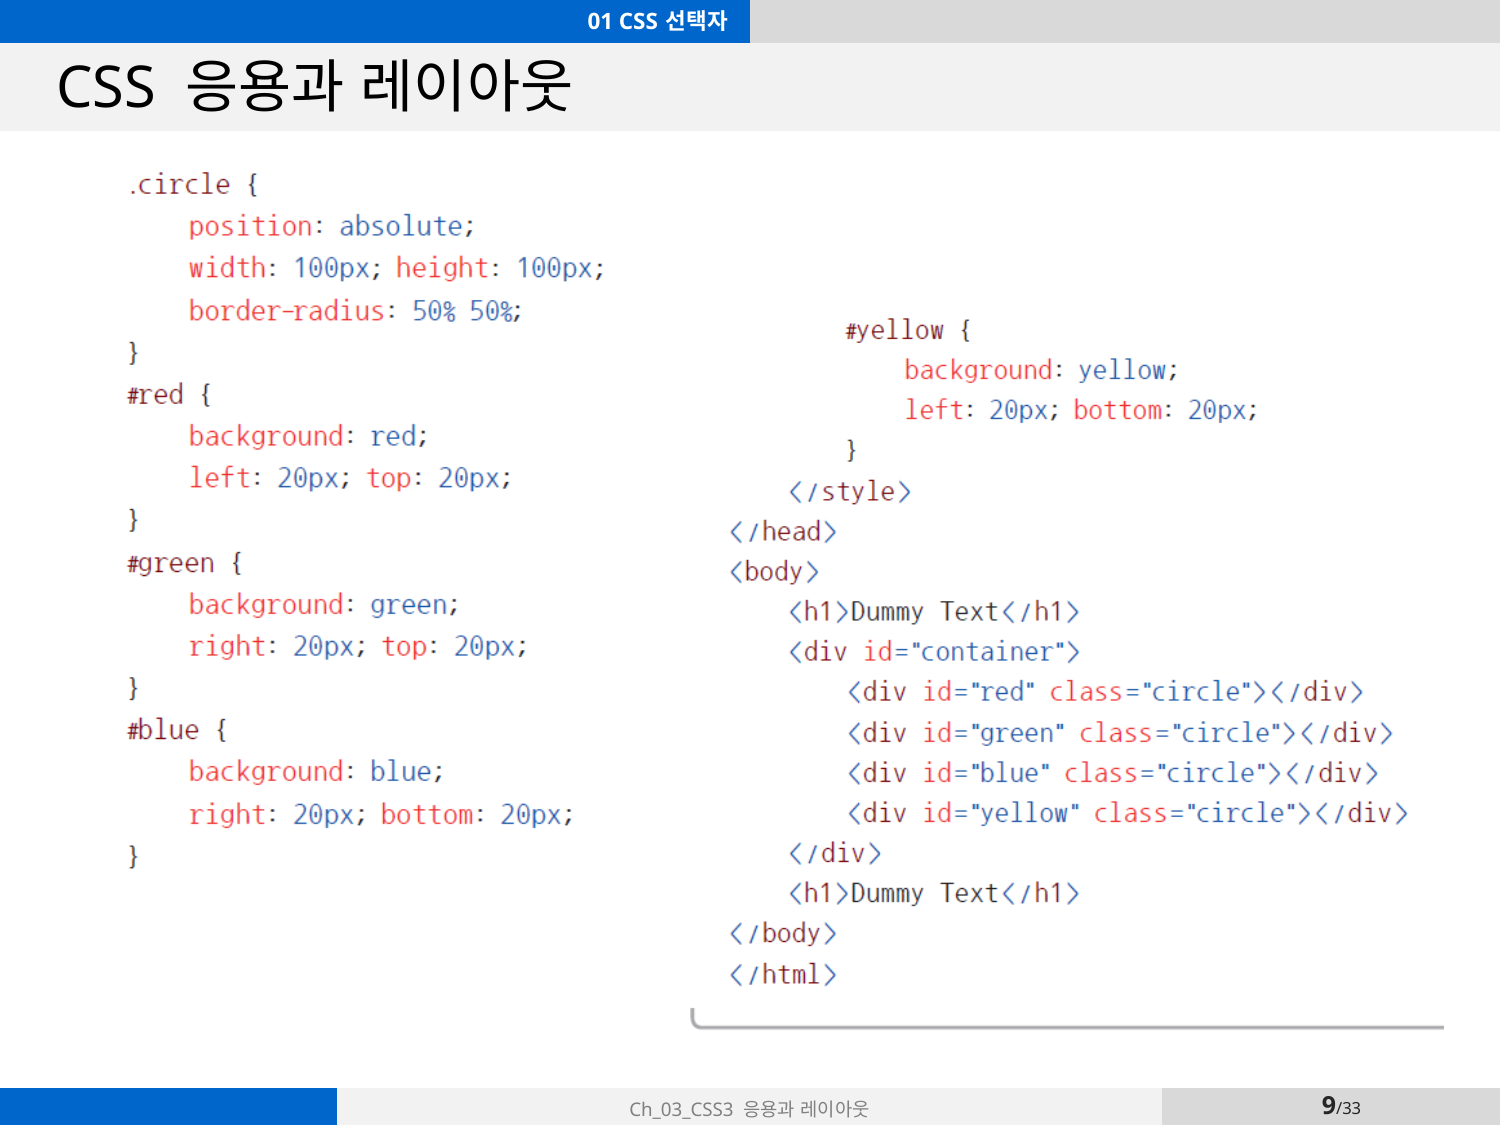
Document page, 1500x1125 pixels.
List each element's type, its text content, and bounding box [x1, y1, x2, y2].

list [62, 167, 607, 878]
text_box 01 CSS 선택자 [0, 0, 743, 43]
picture [689, 312, 1445, 1034]
title CSS 응용과 레이아웃 [41, 42, 1459, 128]
